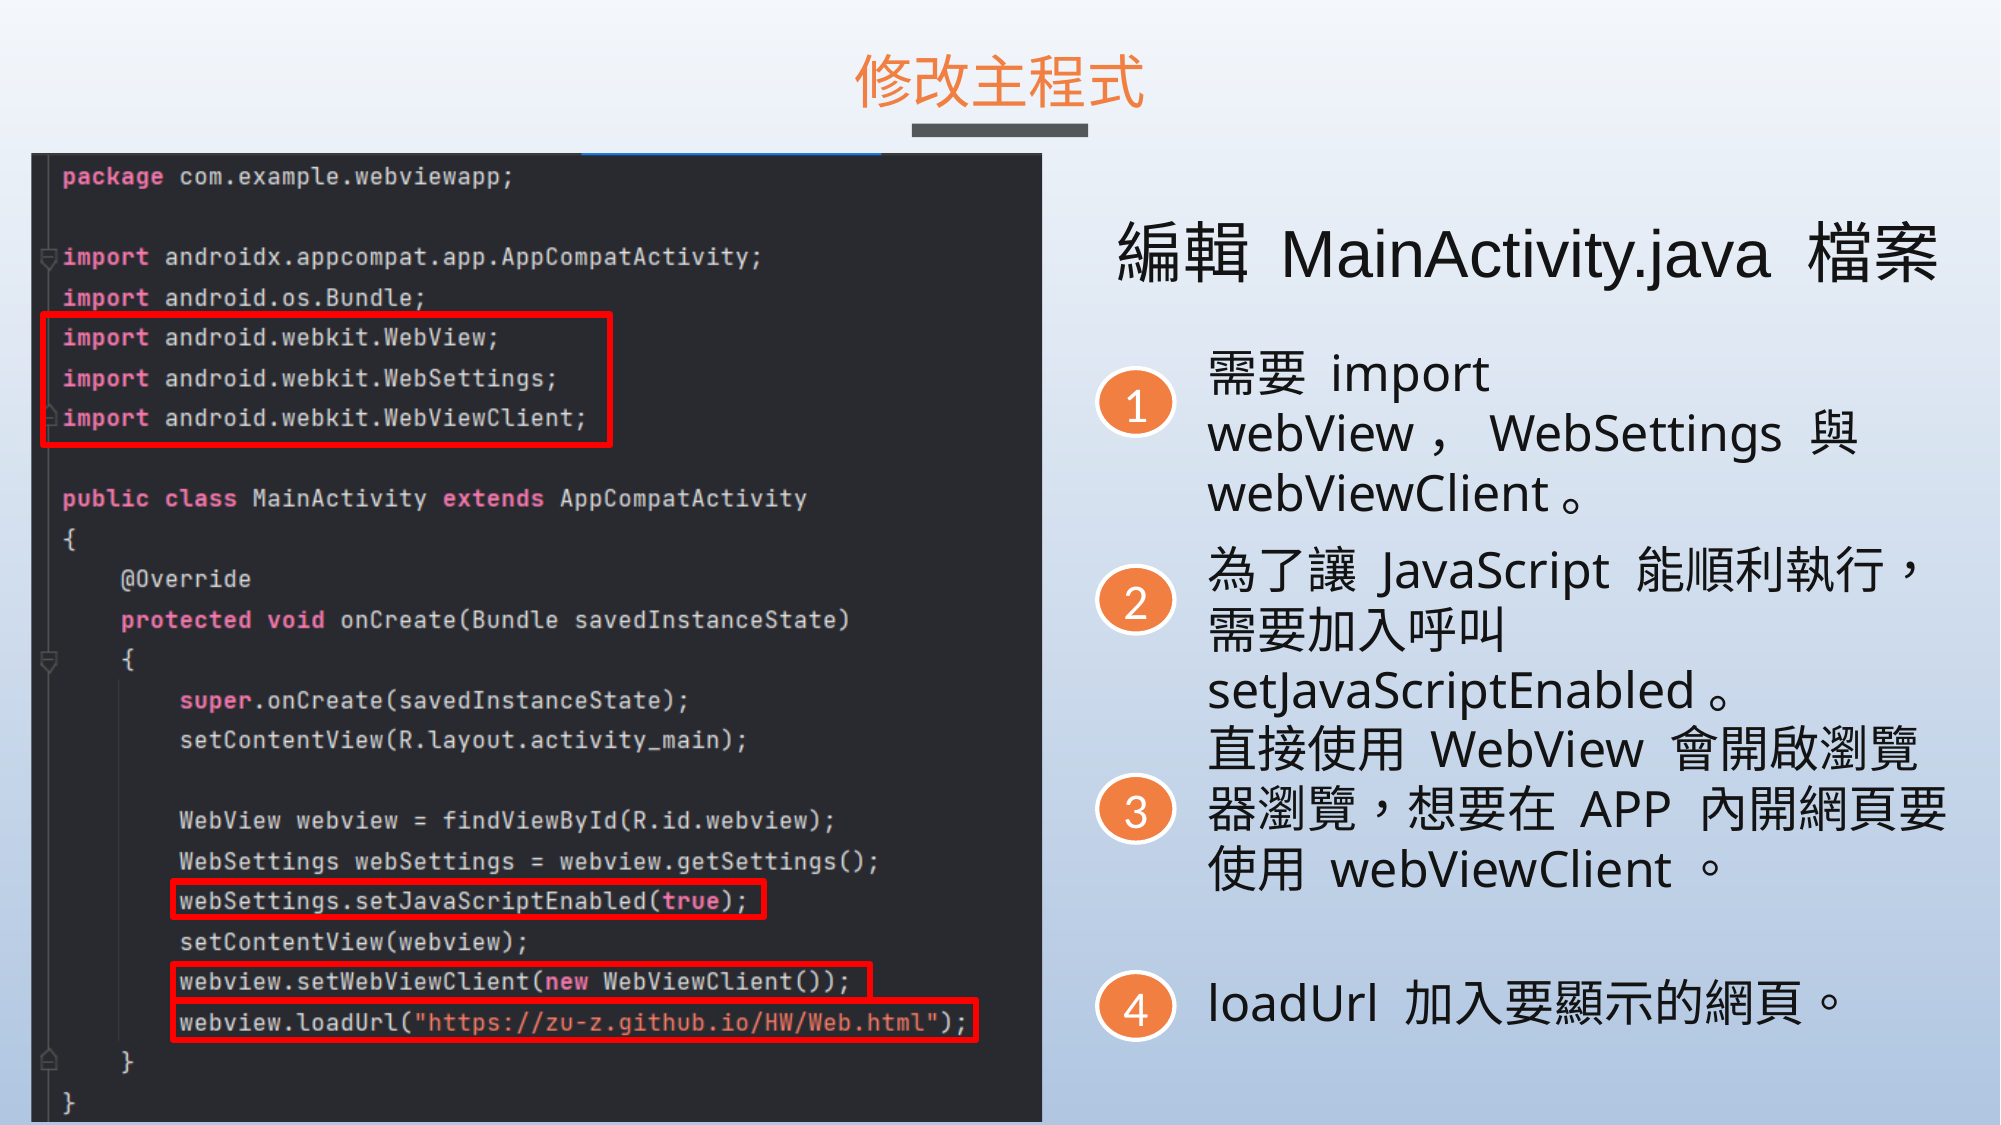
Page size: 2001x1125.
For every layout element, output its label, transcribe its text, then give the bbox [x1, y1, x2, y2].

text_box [1096, 333, 1969, 471]
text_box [31, 153, 1043, 1122]
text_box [1096, 531, 1969, 669]
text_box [1096, 963, 1969, 1041]
text_box 編輯 MainActivity.java 檔案 [1088, 202, 1969, 298]
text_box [1096, 710, 1969, 908]
text_box [910, 121, 1090, 139]
text_box 修改主程式 [839, 37, 1161, 123]
